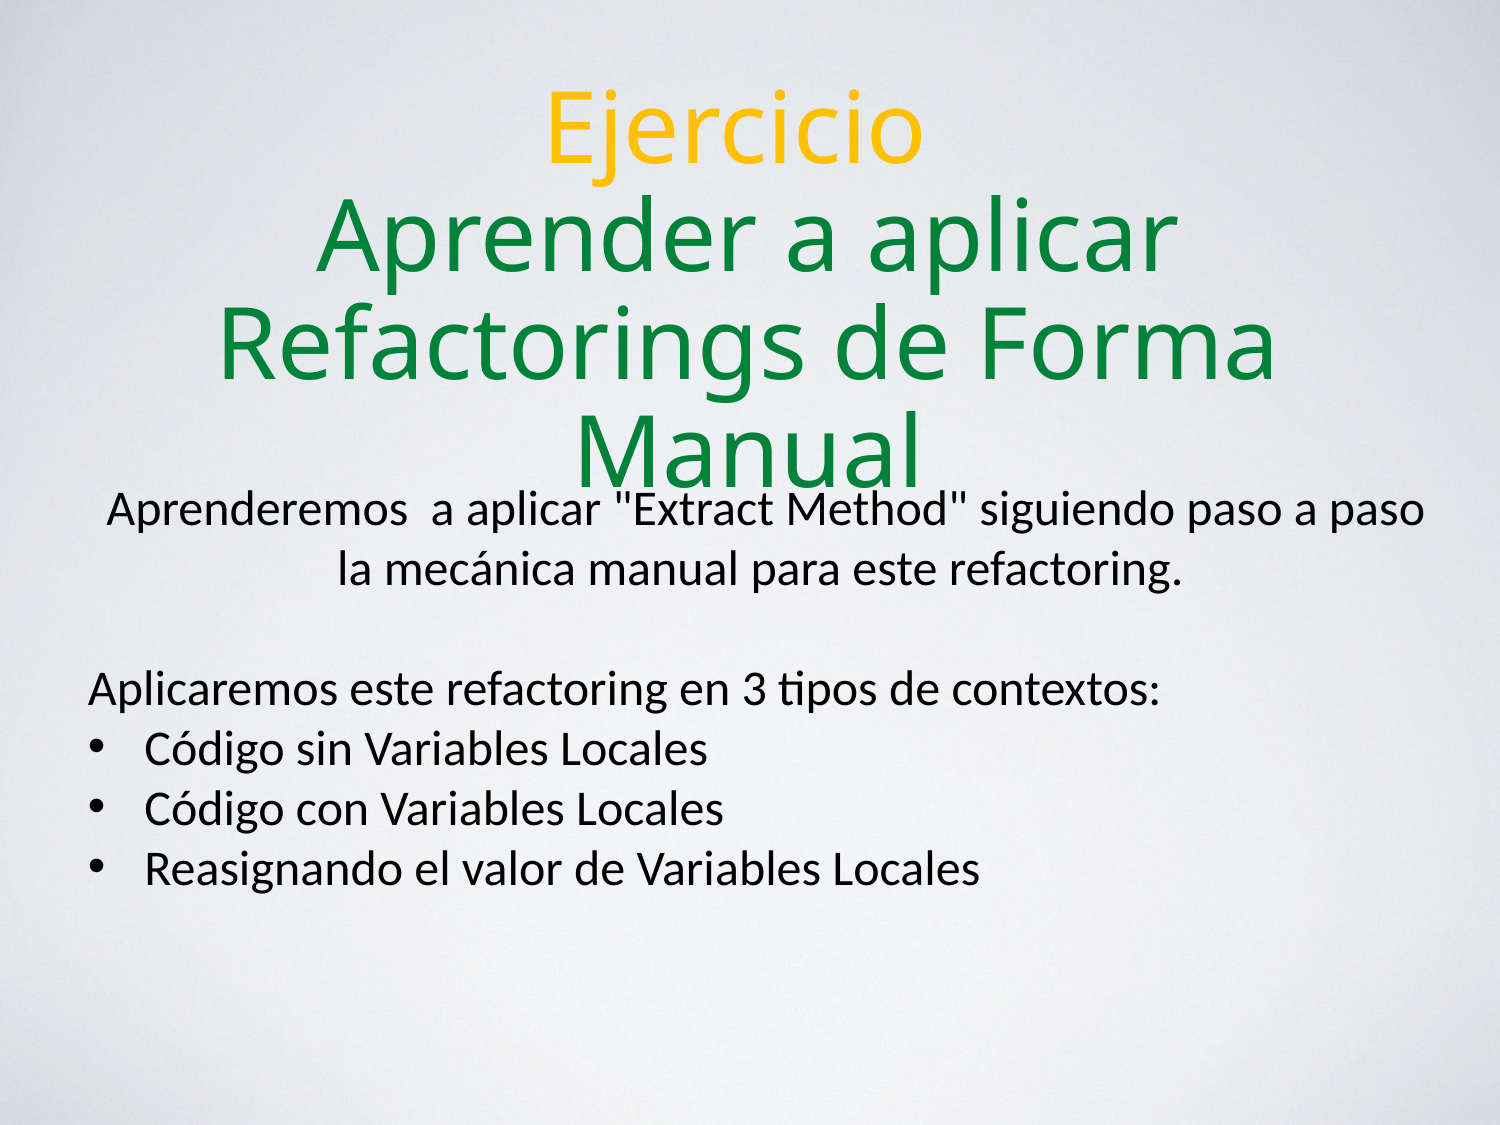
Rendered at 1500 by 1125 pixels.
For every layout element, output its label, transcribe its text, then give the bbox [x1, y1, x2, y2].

picture [0, 0, 1500, 1125]
text_box Aprenderemos a aplicar "Extract Method" siguiendo paso a paso la mecánica manual para este refactoring. Aplicaremos este refactoring en 3 tipos de contextos: Código sin Variables Locales Código con Variables Locales Reasignando el valor de Variables Locales [73, 467, 1459, 903]
title Ejercicio Aprender a aplicar Refactorings de Forma Manual [73, 69, 1424, 413]
